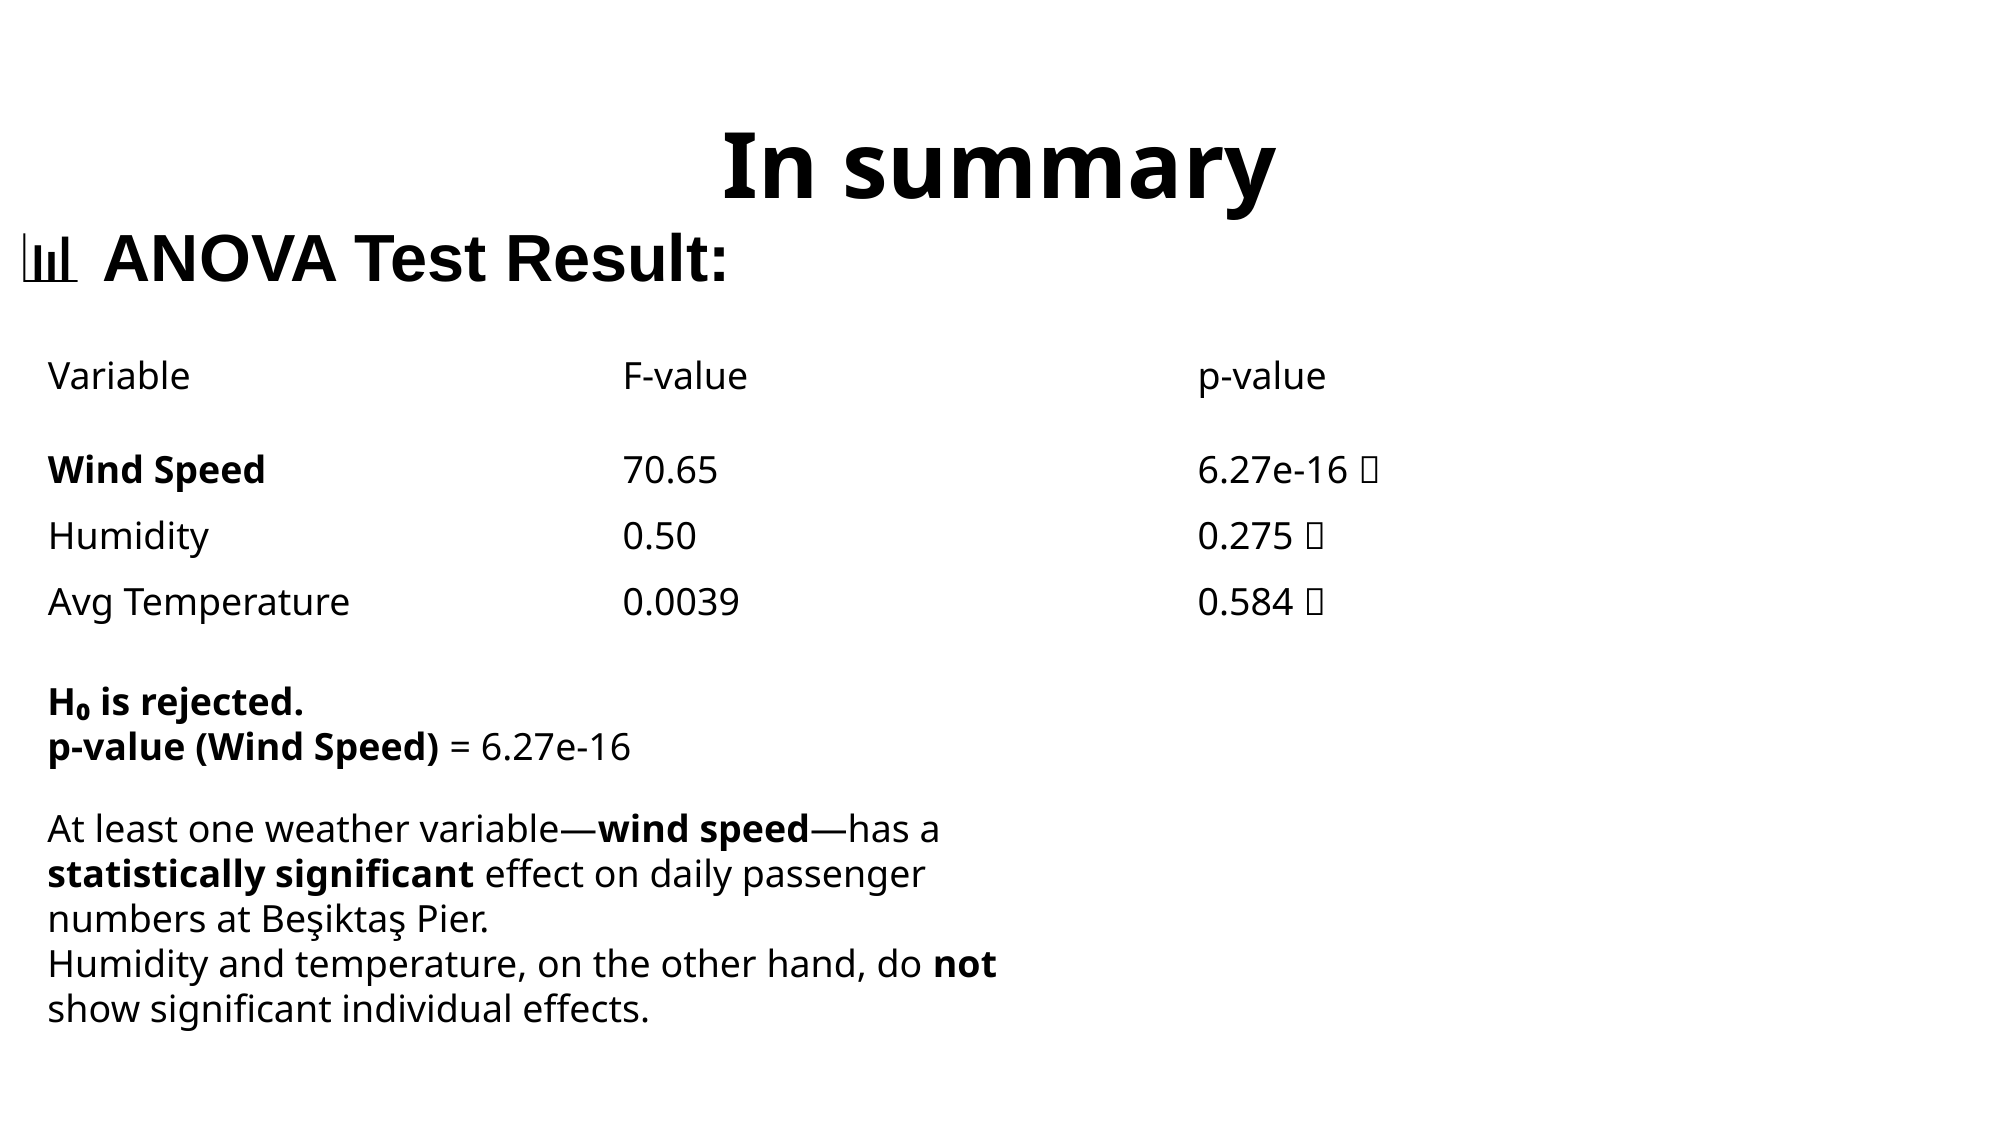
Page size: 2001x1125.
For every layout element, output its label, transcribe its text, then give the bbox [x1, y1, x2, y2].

text_box H₀ is rejected. p-value (Wind Speed) = 6.27e-16 [32, 670, 1047, 776]
title In summary [137, 59, 1863, 278]
text_box 📊 ANOVA Test Result: [2, 207, 747, 348]
table_cell Humidity [33, 502, 608, 568]
table_cell Avg Temperature [33, 568, 608, 634]
text_box At least one weather variable—wind speed—has a statistically significant effect on daily passenger numbers at Beşiktaş Pier. Humidity and temperature, on the other hand, do not show significant individual effects. [32, 797, 1047, 1037]
table_cell 0.0039 [608, 568, 1183, 634]
table_cell 0.584 ❌ [1183, 568, 1758, 634]
table_header F-value [608, 315, 1183, 436]
table_header p-value [1183, 315, 1758, 436]
table_cell Wind Speed [33, 436, 608, 502]
table_cell 6.27e-16 ✅ [1183, 436, 1758, 502]
table_cell 0.50 [608, 502, 1183, 568]
table_header Variable [33, 348, 608, 436]
table_cell 0.275 ❌ [1183, 502, 1758, 568]
table_cell 70.65 [608, 436, 1183, 502]
